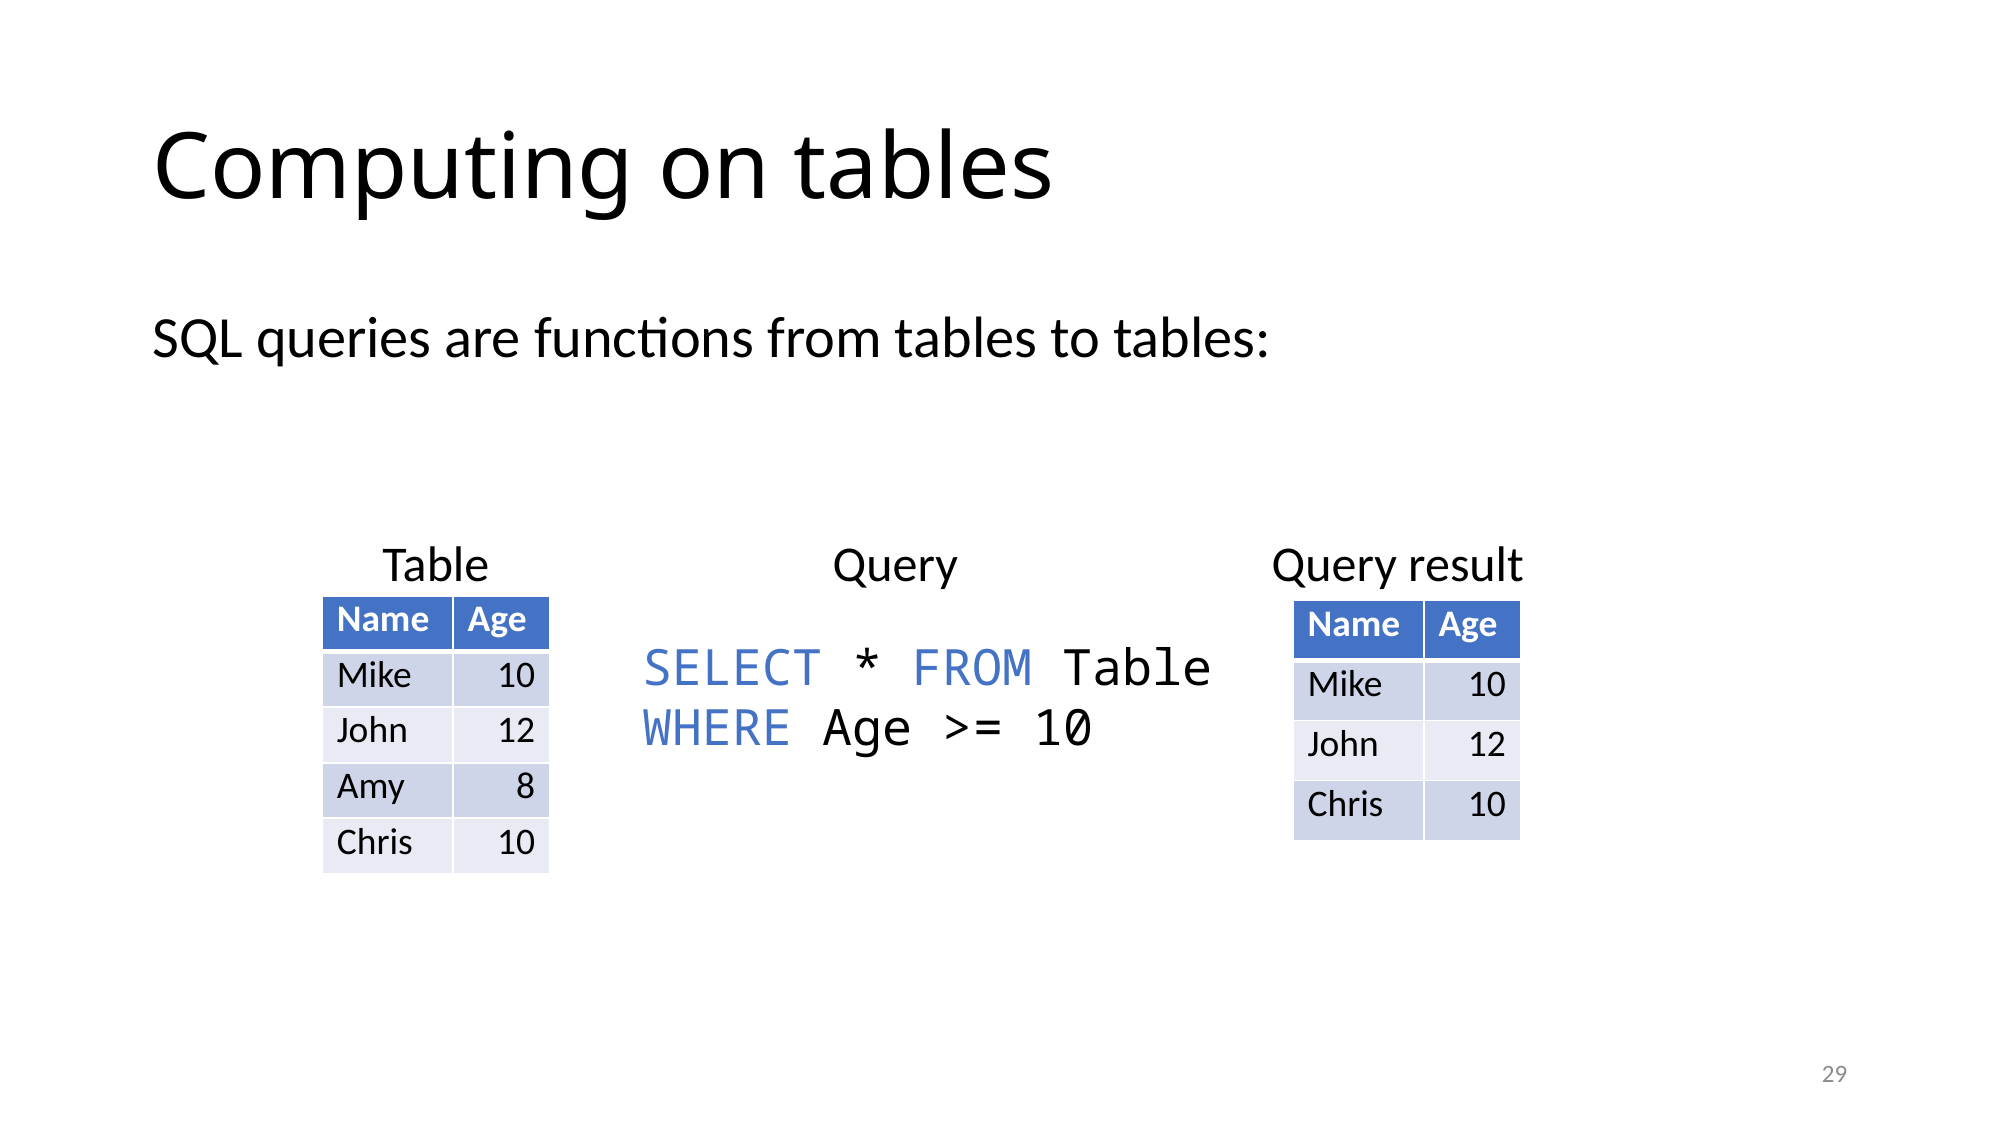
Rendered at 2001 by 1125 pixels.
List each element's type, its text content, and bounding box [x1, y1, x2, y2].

table_cell Chris [323, 819, 452, 873]
table_cell Mike [323, 654, 452, 706]
table_cell 8 [454, 764, 549, 817]
table_cell 10 [1425, 663, 1520, 720]
table_cell Amy [323, 764, 452, 817]
table_cell 10 [1425, 781, 1520, 840]
table_cell John [323, 708, 452, 762]
text_box Table [367, 524, 505, 600]
title Computing on tables [137, 59, 1863, 278]
table_header Name [1294, 601, 1423, 658]
table_cell 10 [454, 819, 549, 873]
table_cell 10 [454, 654, 549, 706]
table_cell 12 [454, 708, 549, 762]
text_box Query result [1256, 524, 1540, 600]
table_cell 12 [1425, 721, 1520, 780]
table_header Age [1425, 601, 1520, 658]
table_cell Mike [1294, 663, 1423, 720]
text_box SELECT * FROM Table WHERE Age >= 10 [628, 627, 1258, 763]
table_cell Chris [1294, 781, 1423, 840]
table_header Age [454, 597, 549, 649]
slide_number 29 [1798, 1042, 1863, 1103]
text_box Query [818, 524, 974, 600]
table_header Name [323, 597, 452, 649]
table_cell John [1294, 721, 1423, 780]
